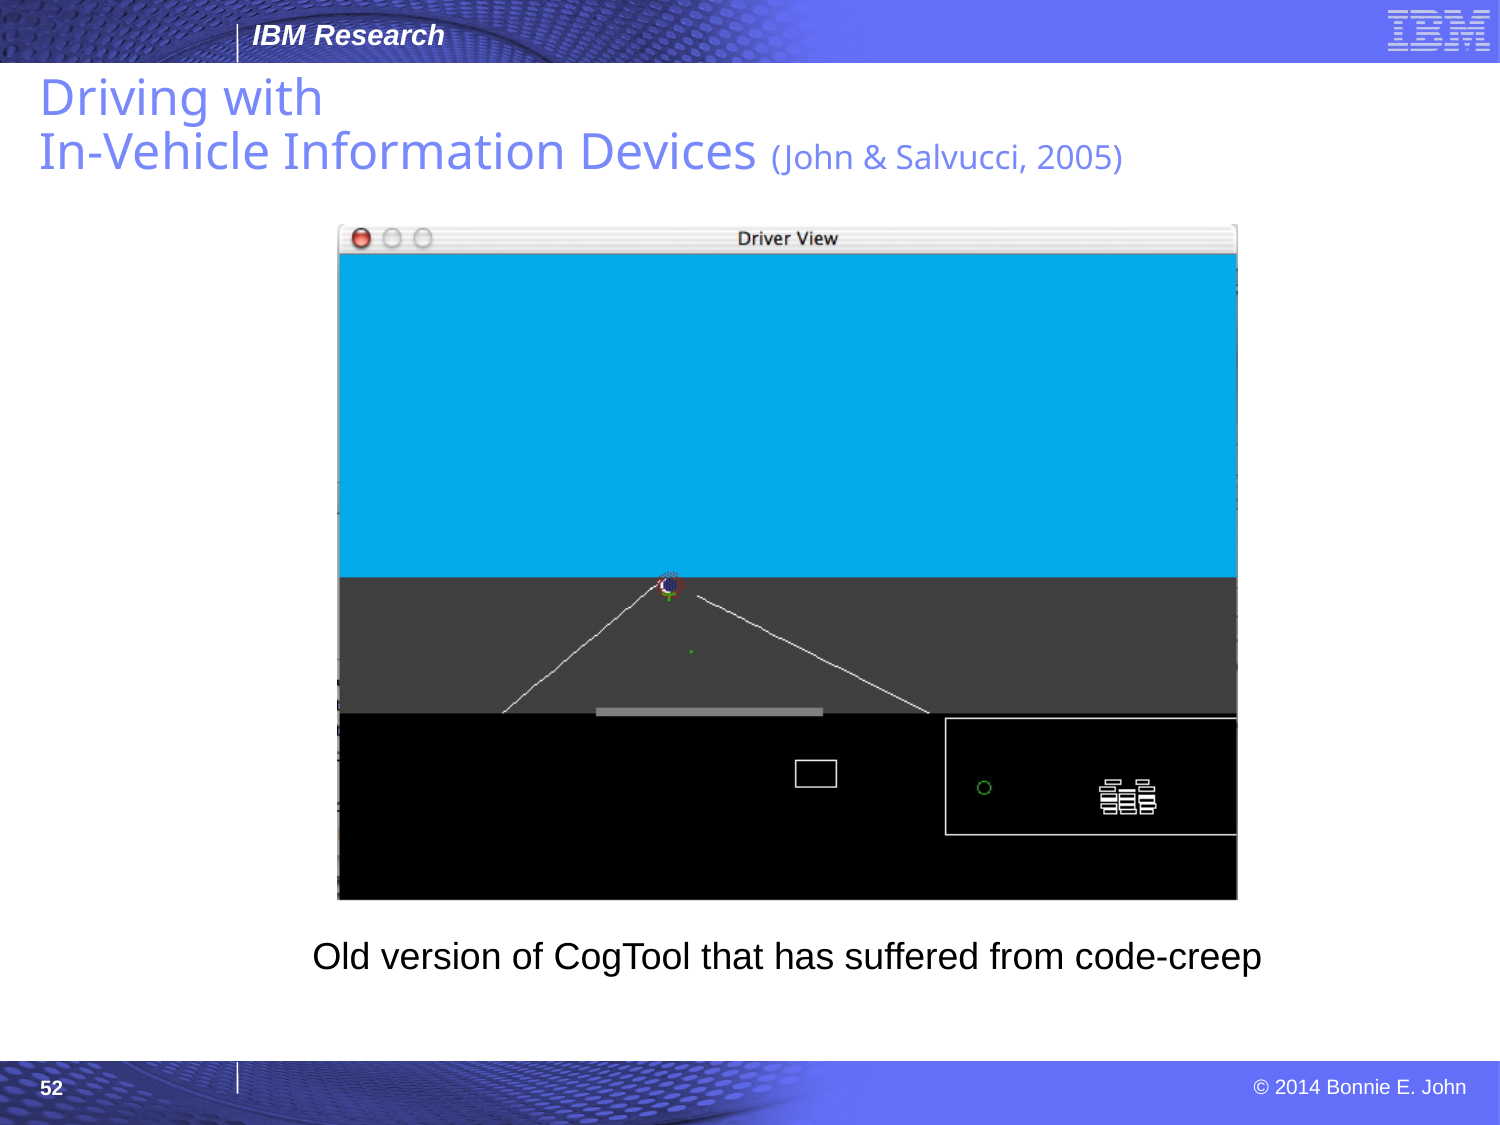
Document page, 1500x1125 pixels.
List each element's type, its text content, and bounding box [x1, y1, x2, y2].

picture [337, 224, 1238, 903]
picture [0, 1061, 1500, 1125]
list Old version of CogTool that has suffered from code-creep [287, 924, 1288, 1025]
picture [0, 0, 1500, 63]
slide_number 52 [25, 1066, 191, 1120]
title Driving with In-Vehicle Information Devices (John & Salvucci, 2005) [24, 116, 1378, 188]
